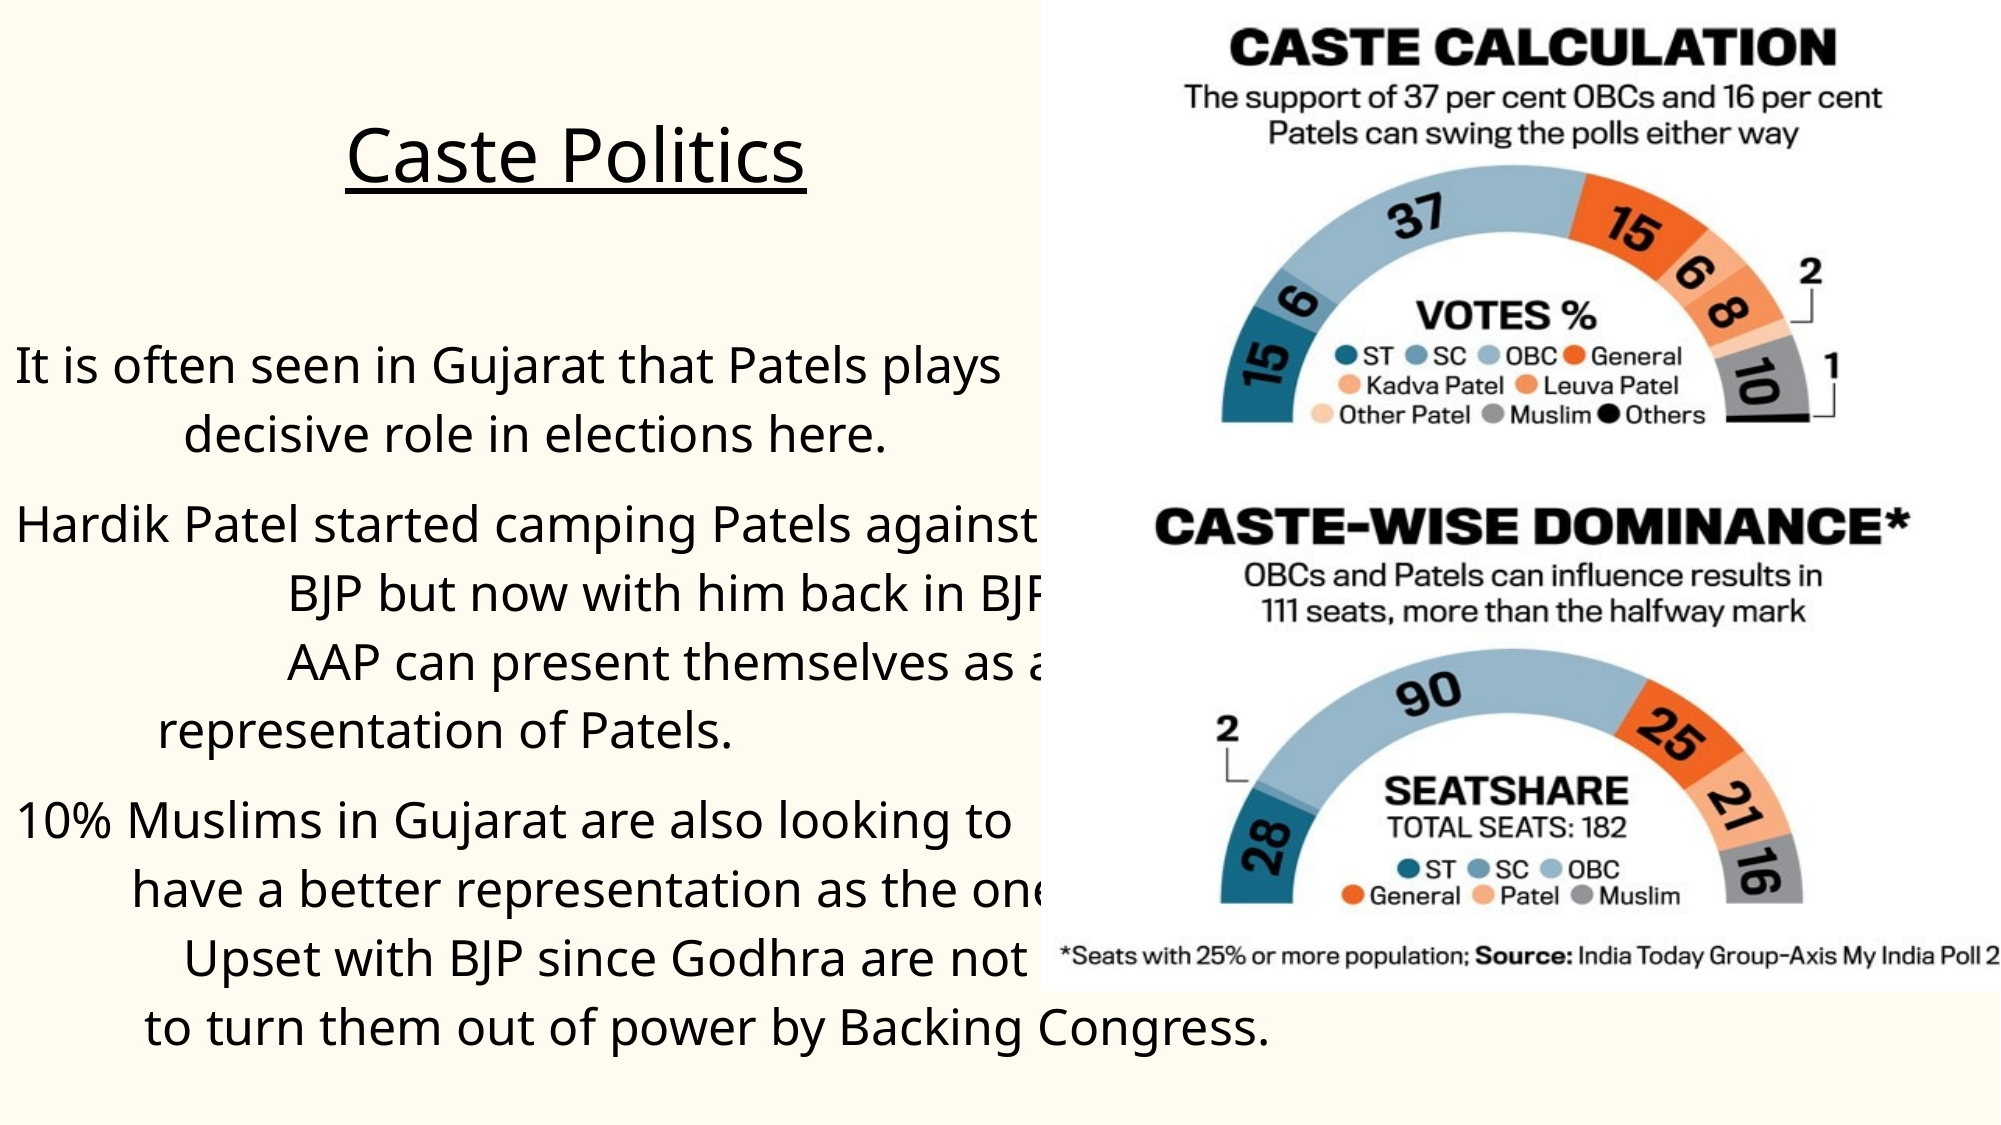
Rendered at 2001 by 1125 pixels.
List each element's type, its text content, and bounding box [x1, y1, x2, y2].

list It is often seen in Gujarat that Patels plays decisive role in elections here. Hardik Patel started camping Patels against BJP but now with him back in BJP camp, AAP can present themselves as a better representation of Patels. 10% Muslims in Gujarat are also looking to have a better representation as the one Upset with BJP since Godhra are not able to turn them out of power by Backing Congress. [0, 316, 2000, 1125]
picture [1040, 0, 2000, 992]
title Caste Politics [111, 99, 1035, 316]
